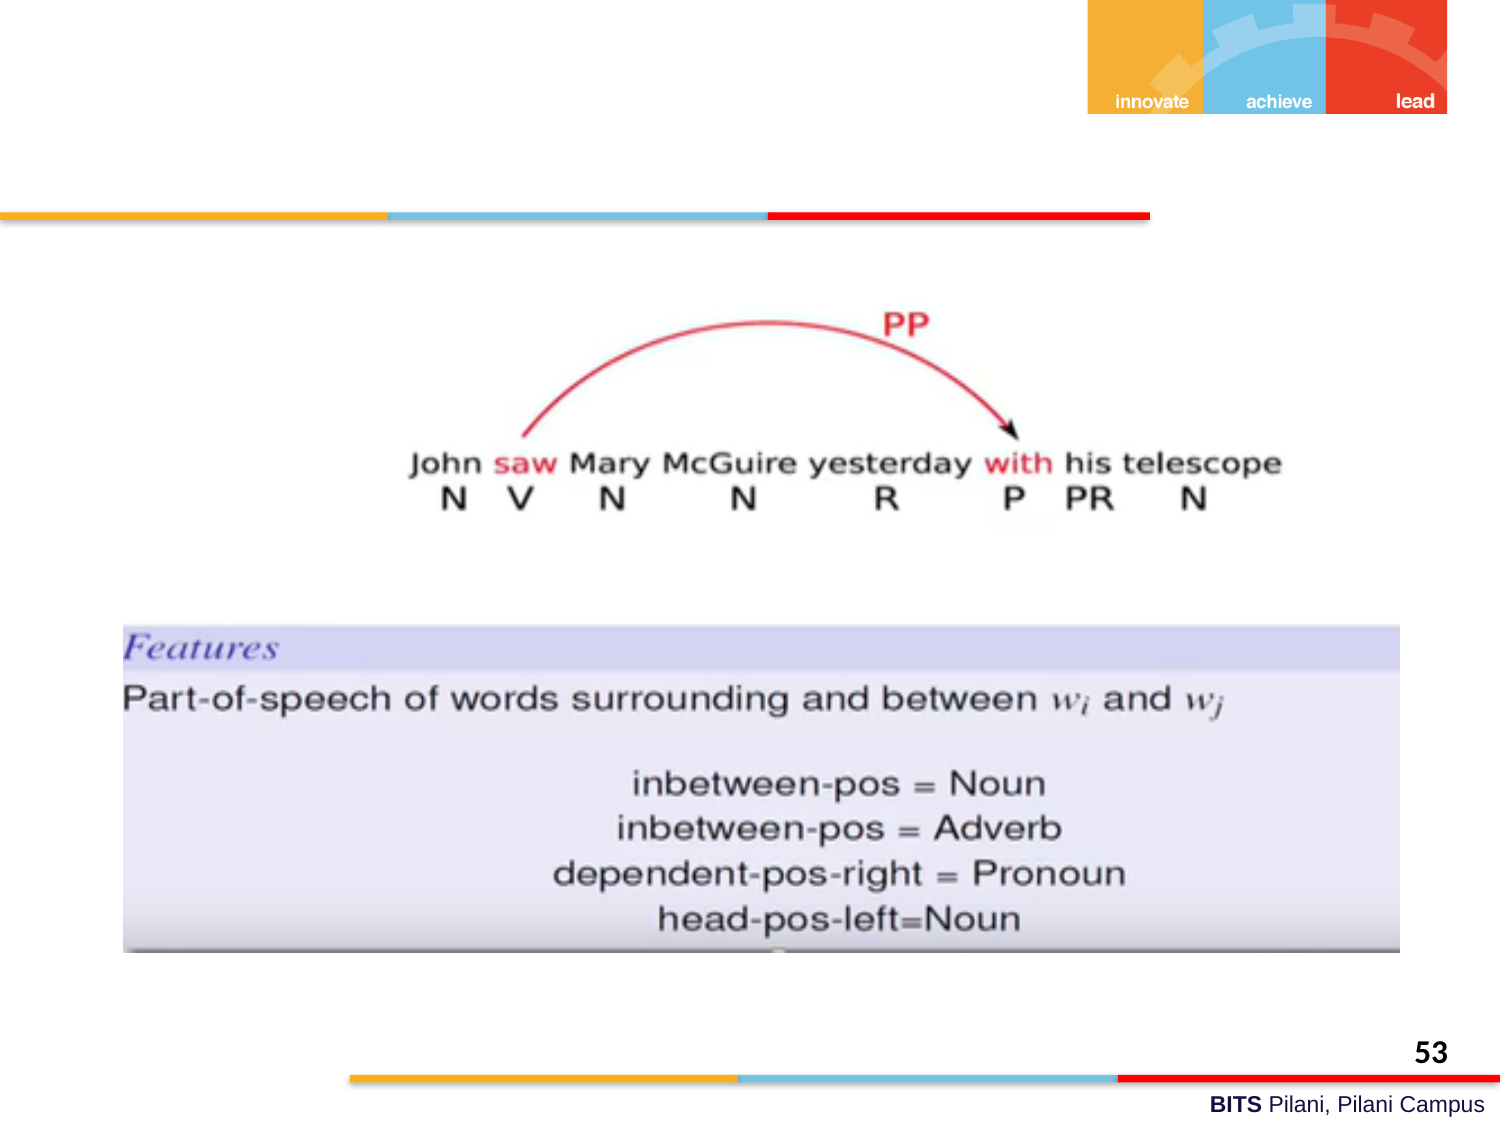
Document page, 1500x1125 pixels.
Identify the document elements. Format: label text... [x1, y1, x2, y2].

slide_number 53 [1399, 1023, 1500, 1072]
picture [1087, 0, 1448, 114]
footer [360, 1023, 1081, 1084]
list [123, 231, 1400, 953]
